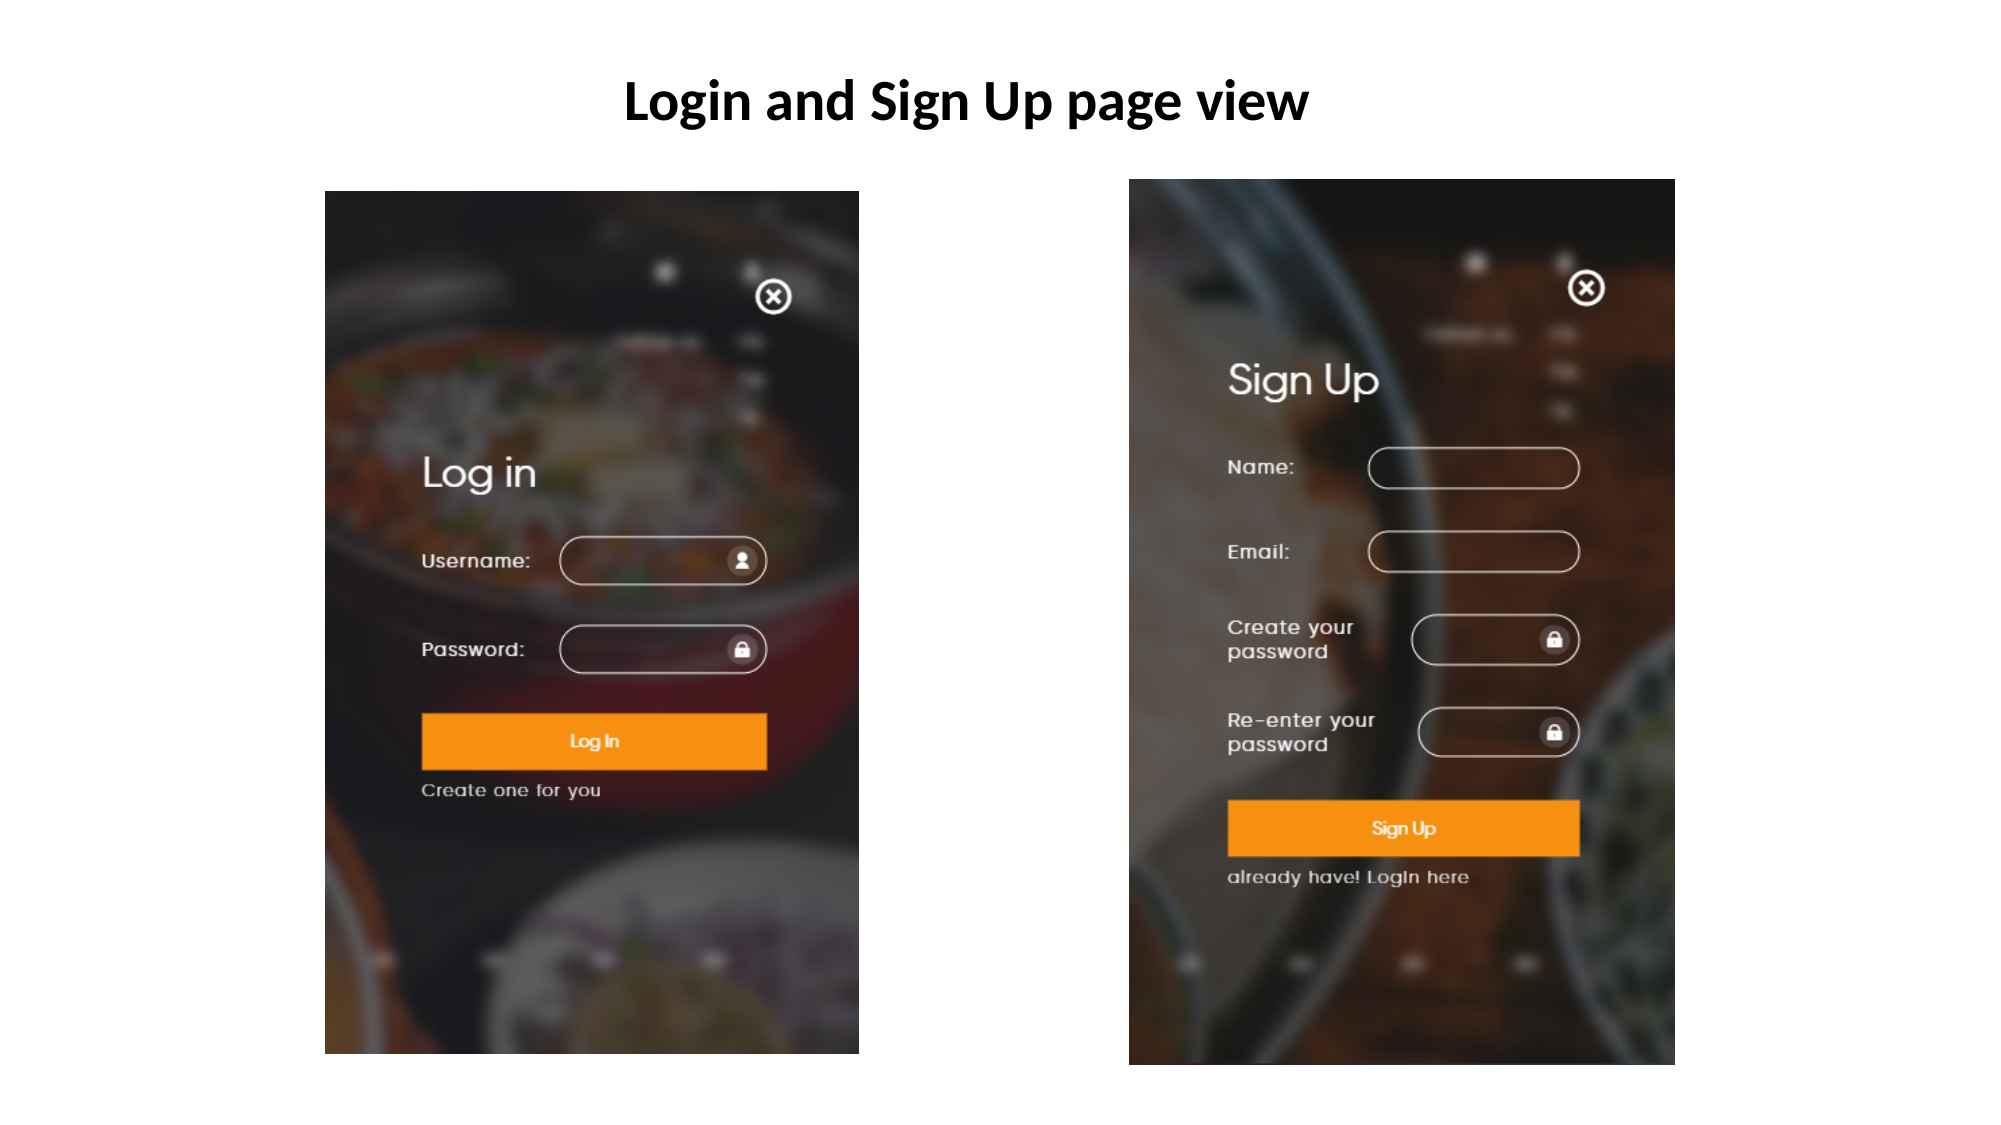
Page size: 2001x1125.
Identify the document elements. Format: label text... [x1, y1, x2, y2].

text_box Login and Sign Up page view [371, 54, 1564, 140]
picture [325, 191, 859, 1054]
picture [1129, 179, 1675, 1065]
